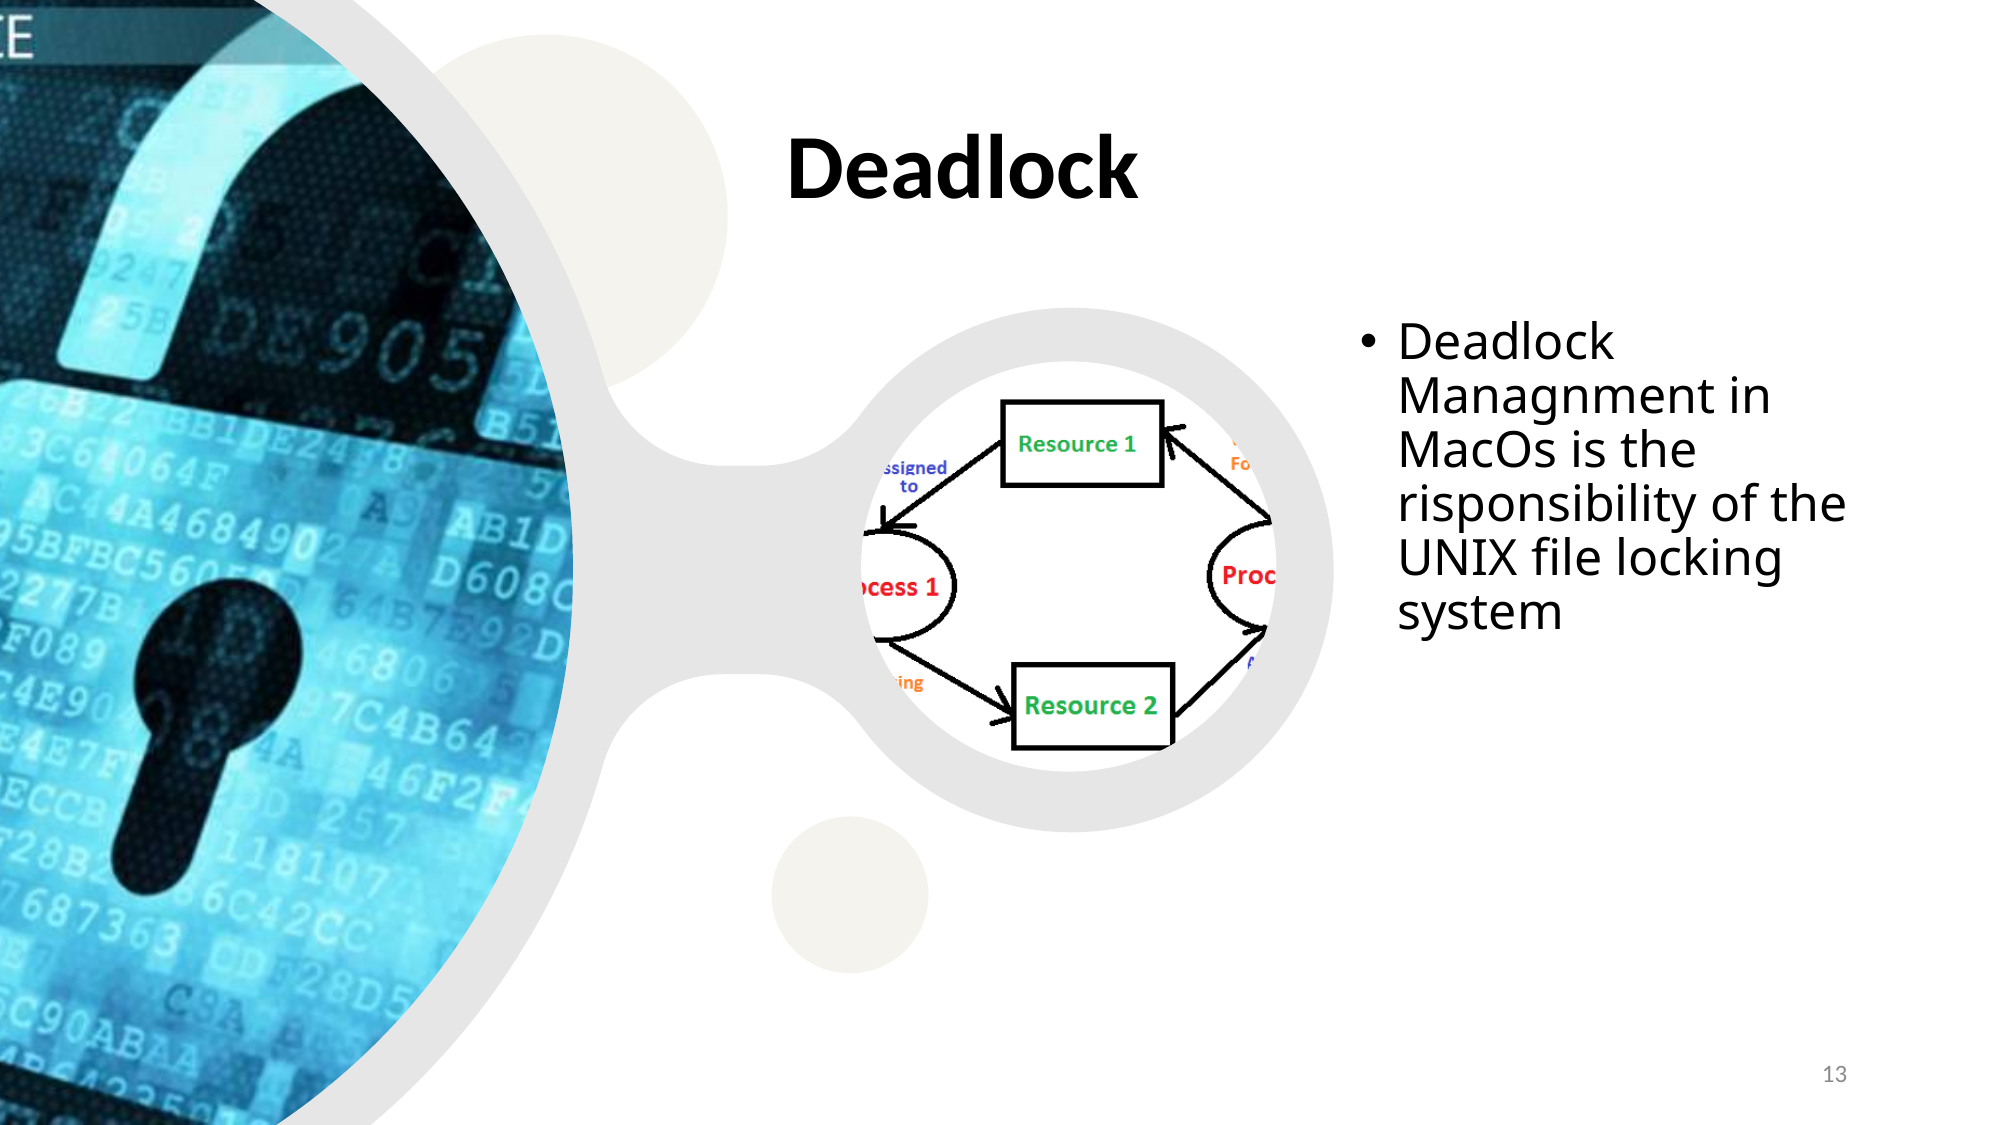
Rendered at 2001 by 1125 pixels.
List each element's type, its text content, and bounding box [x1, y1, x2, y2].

picture [861, 361, 1277, 772]
title Deadlock [771, 59, 1863, 278]
slide_number 13 [1605, 1042, 1863, 1103]
picture [0, 0, 573, 1125]
list Deadlock Managnment in MacOs is the risponsibility of the UNIX file locking system [1359, 301, 1863, 1021]
